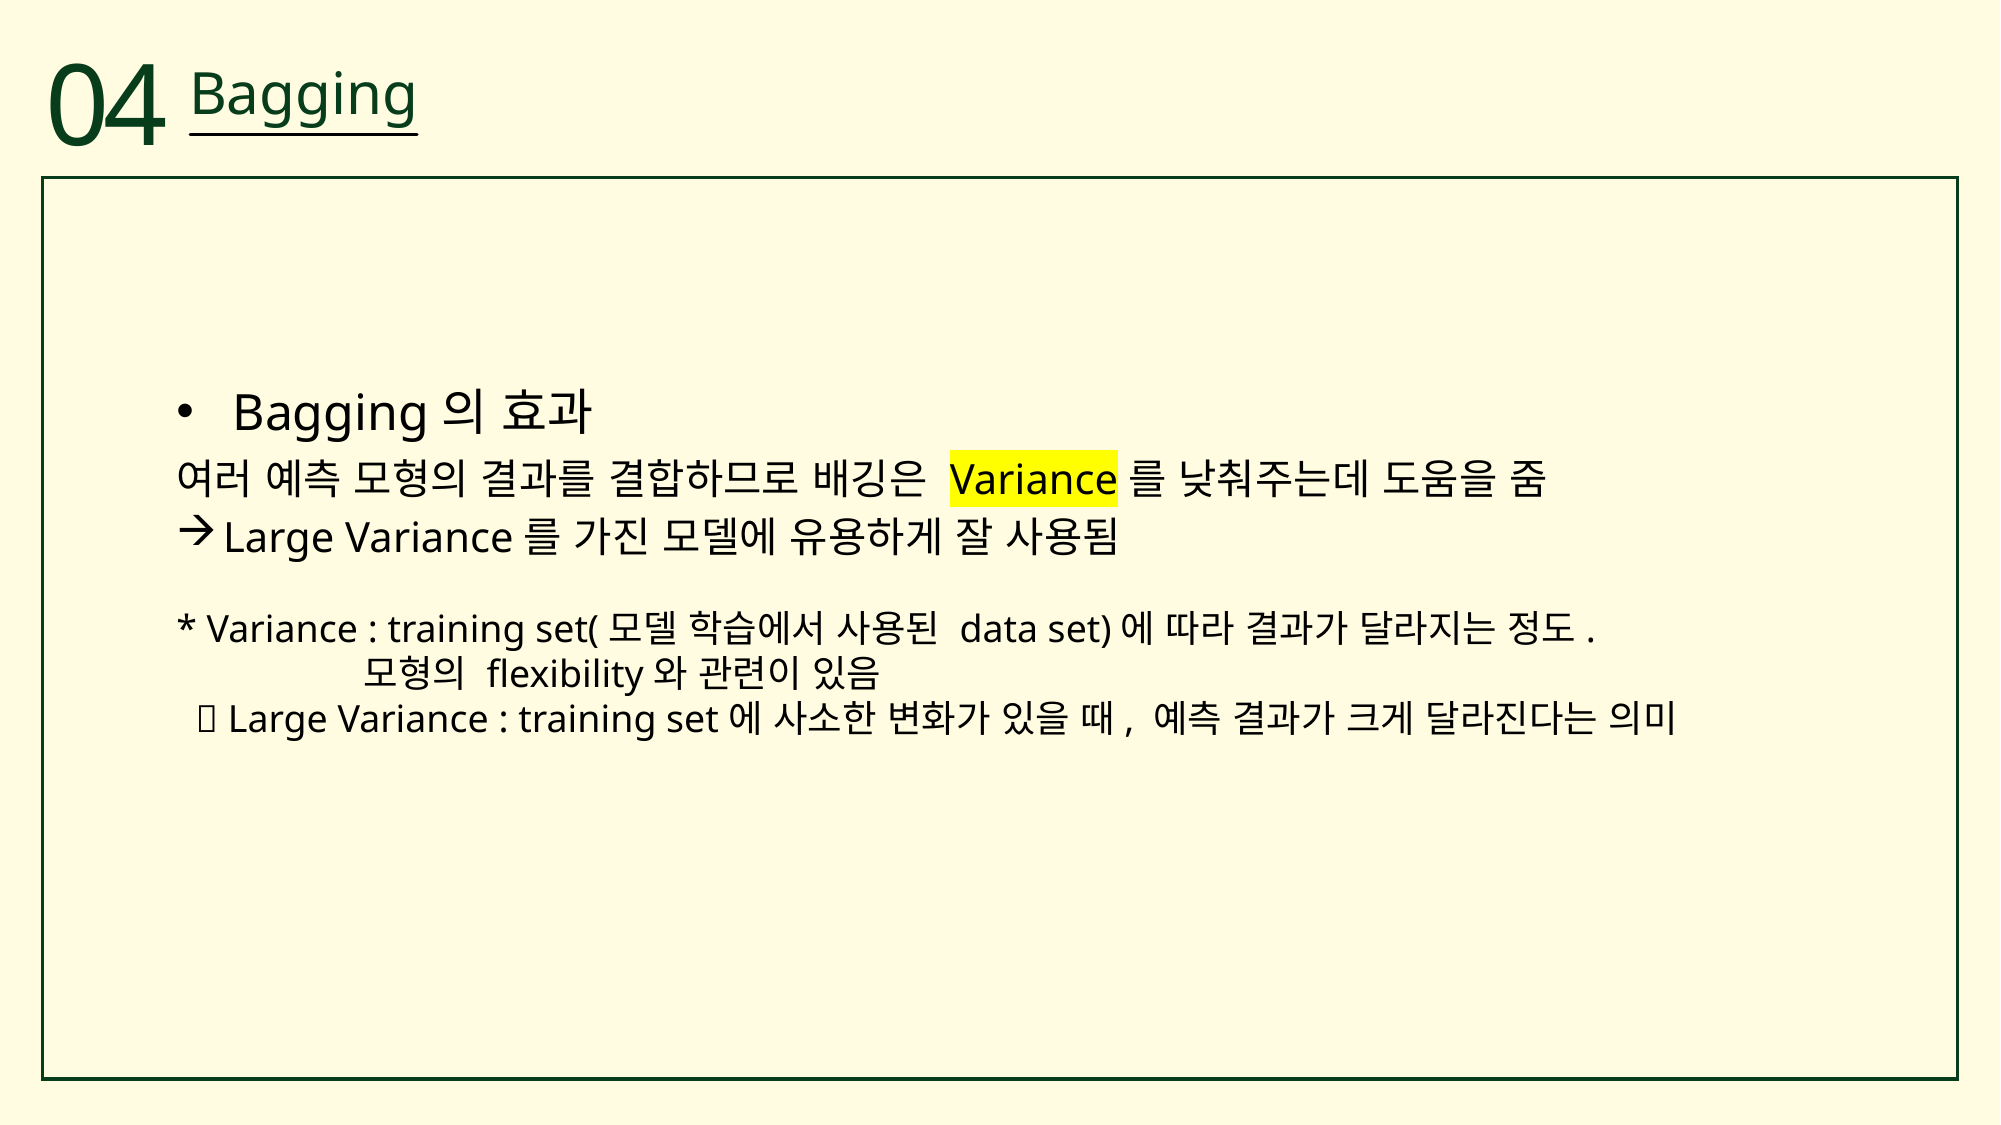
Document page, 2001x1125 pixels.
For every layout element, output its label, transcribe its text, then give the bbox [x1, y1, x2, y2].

text_box Bagging의 효과 여러 예측 모형의 결과를 결합하므로 배깅은 Variance를 낮춰주는데 도움을 줌 Large Variance를 가진 모델에 유용하게 잘 사용됨 * Variance : training set(모델 학습에서 사용된 data set)에 따라 결과가 달라지는 정도. 모형의 flexibility와 관련이 있음  Large Variance : training set에 사소한 변화가 있을 때, 예측 결과가 크게 달라진다는 의미 [161, 373, 1801, 748]
text_box 04 [30, 25, 183, 176]
text_box Bagging [174, 48, 433, 134]
